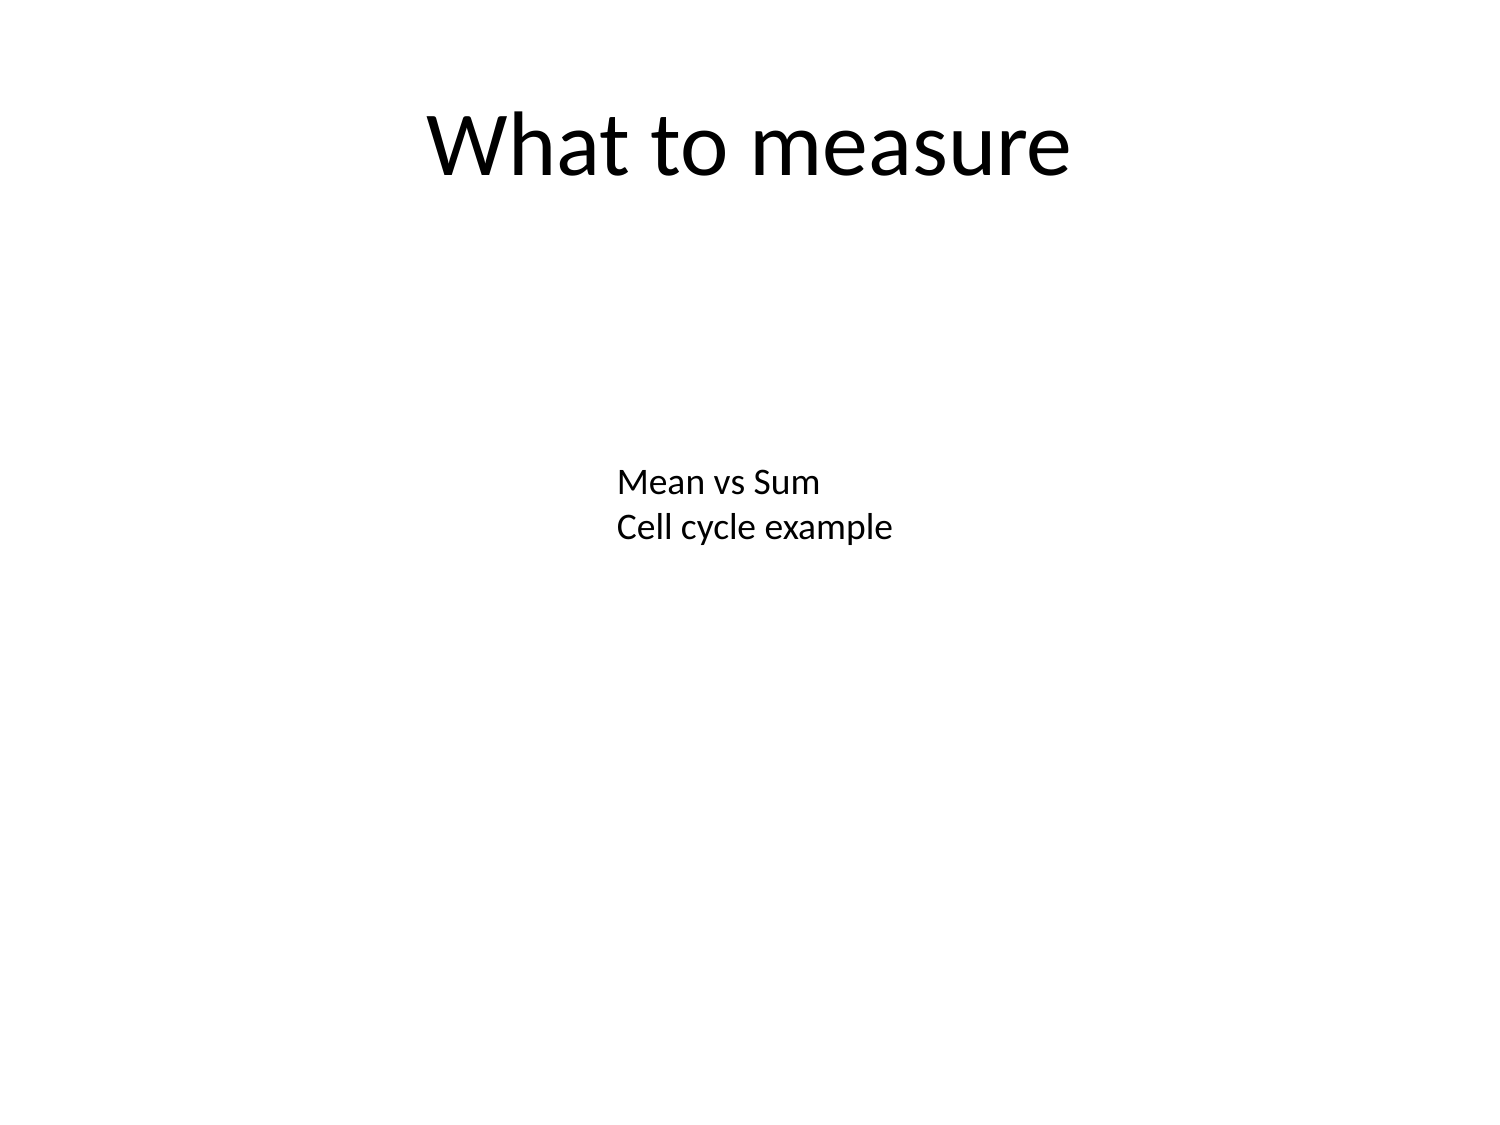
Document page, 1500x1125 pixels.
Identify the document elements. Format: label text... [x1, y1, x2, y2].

text_box Mean vs Sum Cell cycle example [602, 449, 909, 555]
title What to measure [75, 45, 1425, 233]
